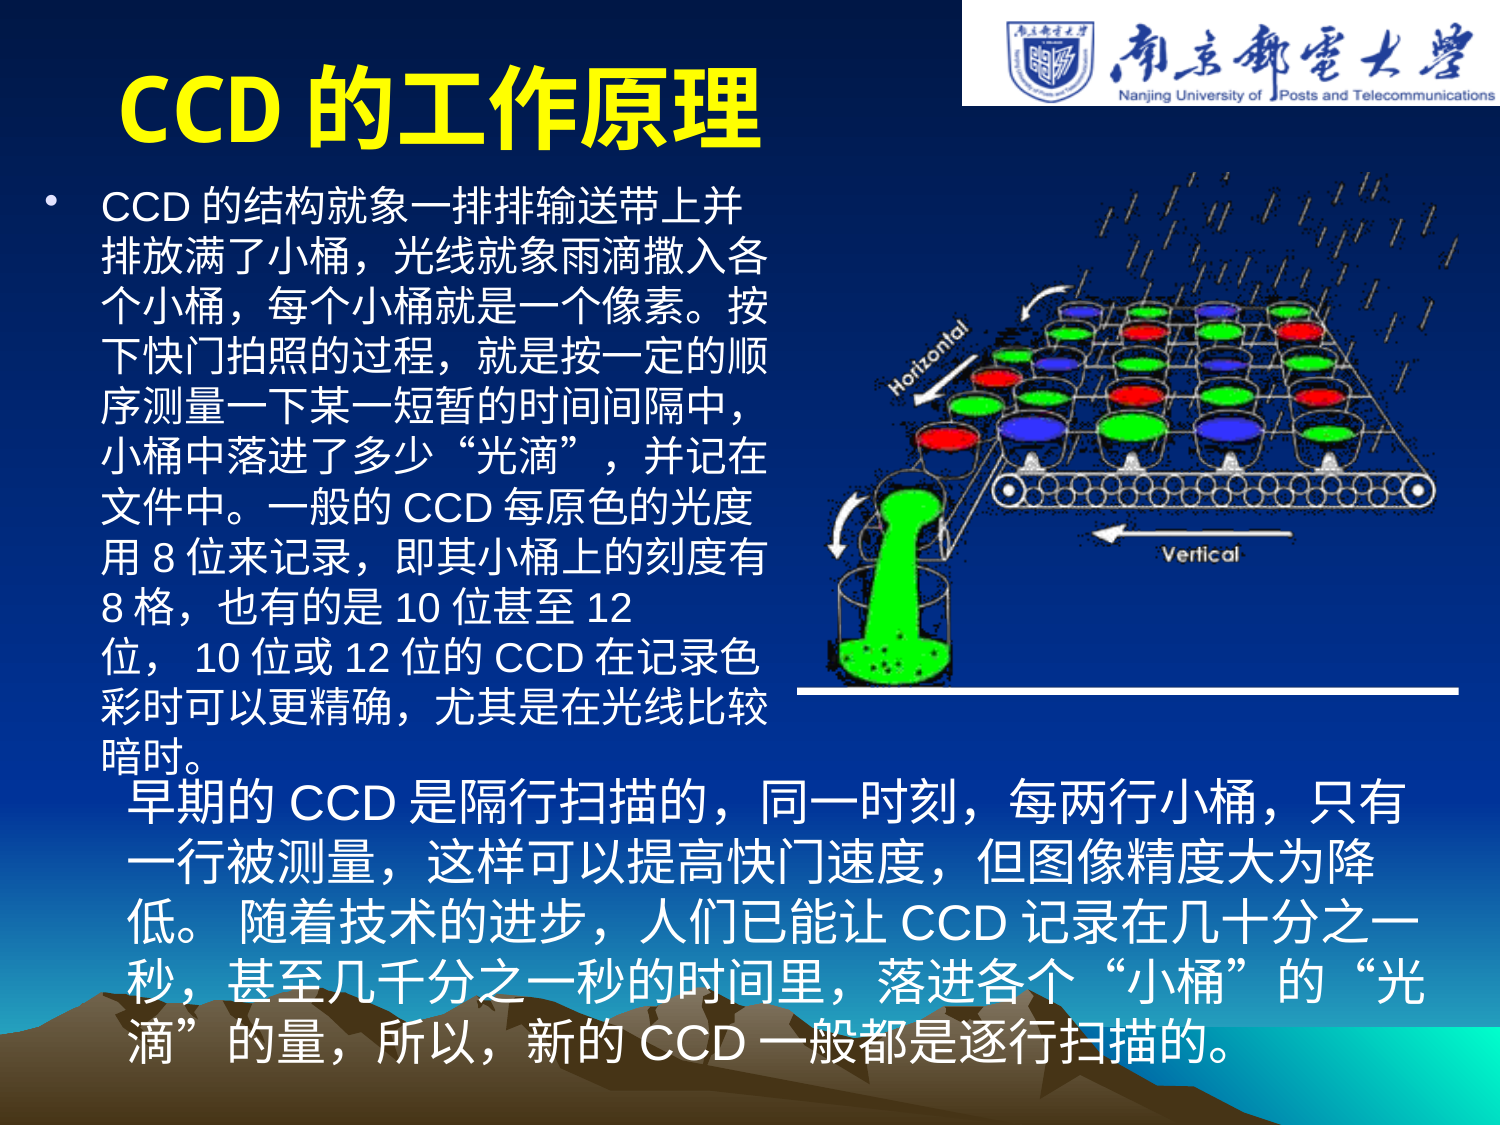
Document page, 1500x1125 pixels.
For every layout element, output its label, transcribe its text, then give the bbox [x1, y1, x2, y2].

picture [962, 0, 1500, 106]
picture [796, 172, 1459, 695]
text_box 邮政编码识别系统 [791, 176, 798, 705]
title CCD的工作原理 [76, 42, 1428, 169]
list CCD的结构就象一排排输送带上并排放满了小桶，光线就象雨滴撒入各个小桶，每个小桶就是一个像素。按下快门拍照的过程，就是按一定的顺序测量一下某一短暂的时间间隔中，小桶中落进了多少“光滴”，并记在文件中。一般的CCD每原色的光度用8位来记录，即其小桶上的刻度有8格，也有的是10位甚至12位，10位或12位的CCD在记录色彩时可以更精确，尤其是在光线比较暗时。 [29, 172, 798, 729]
text_box 早期的CCD是隔行扫描的，同一时刻，每两行小桶，只有一行被测量，这样可以提高快门速度，但图像精度大为降低。 随着技术的进步，人们已能让CCD记录在几十分之一秒，甚至几千分之一秒的时间里，落进各个“小桶”的“光滴”的量，所以，新的CCD一般都是逐行扫描的。 [112, 763, 1459, 1078]
